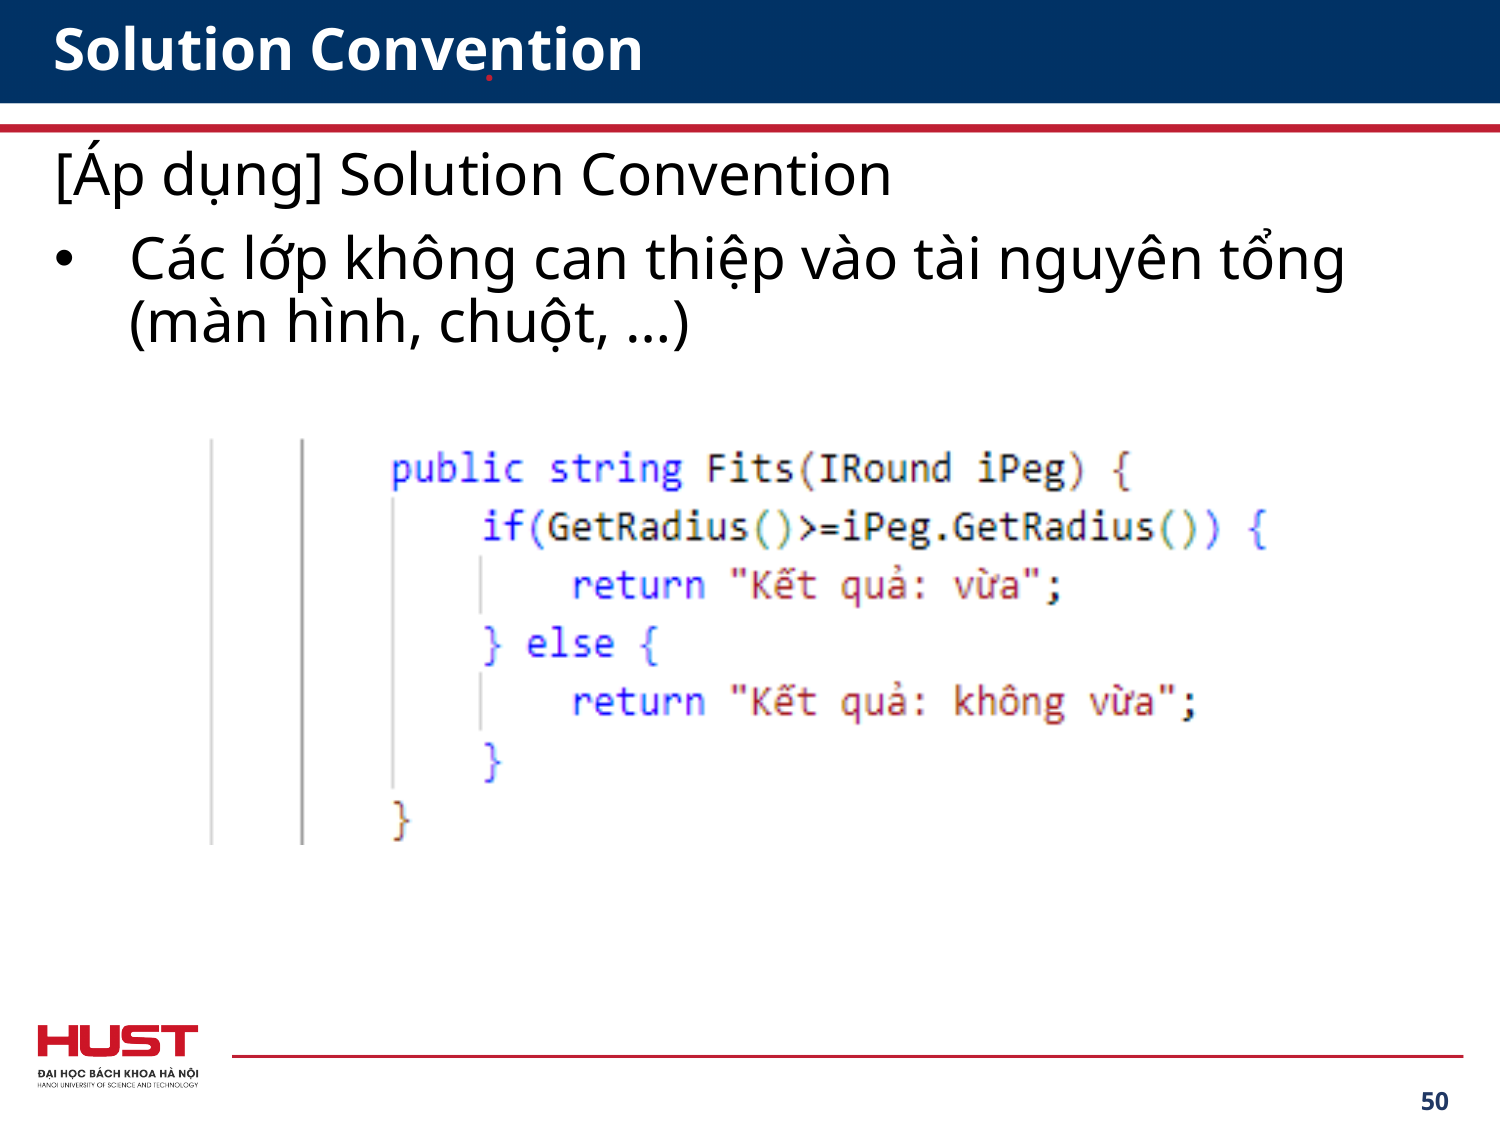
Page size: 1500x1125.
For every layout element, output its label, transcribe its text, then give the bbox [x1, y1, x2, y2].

picture [0, 0, 1500, 1125]
slide_number 50 [1126, 1078, 1464, 1125]
list [Áp dụng] Solution Convention Các lớp không can thiệp vào tài nguyên tổng (màn hình, chuột, …) [39, 138, 1461, 1050]
title Solution Convention [38, 12, 1462, 87]
